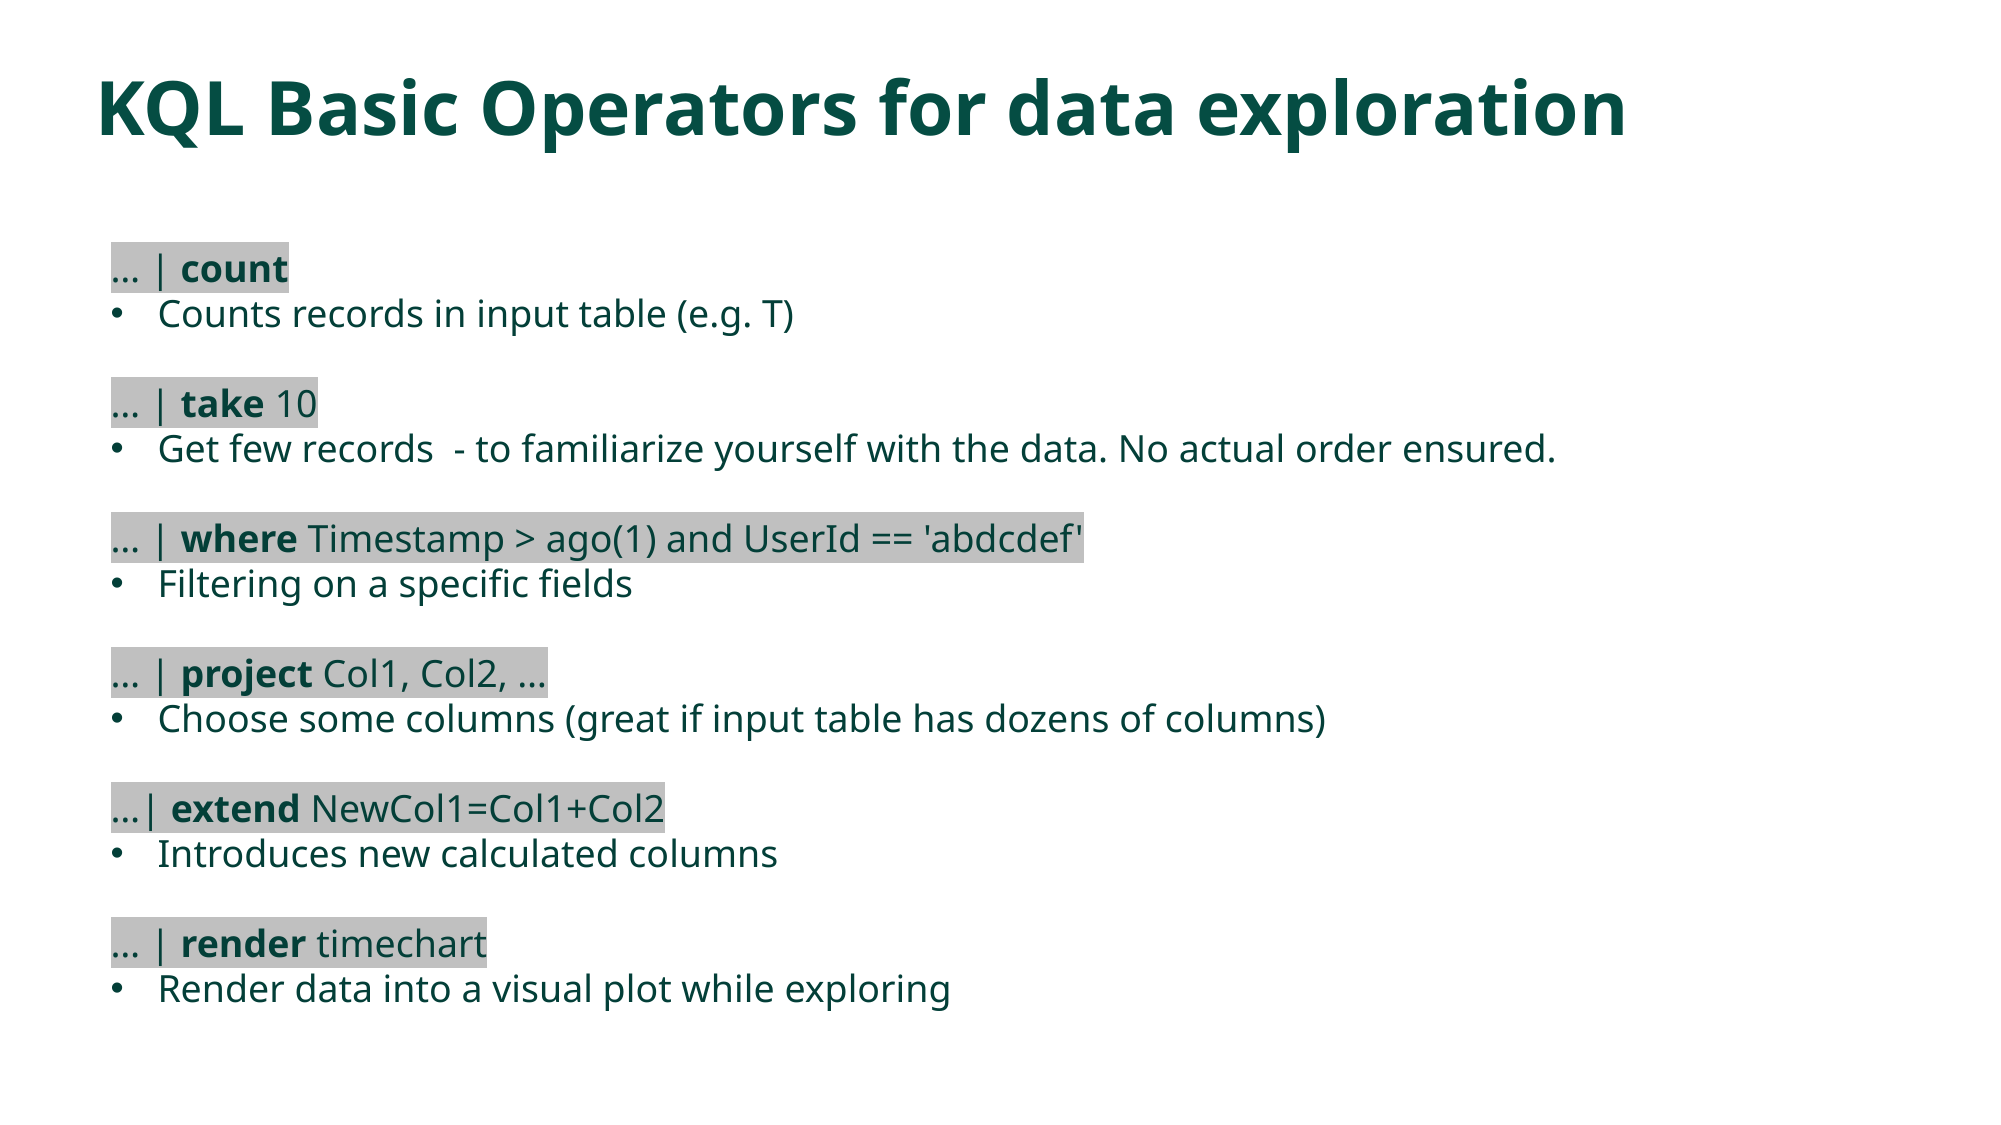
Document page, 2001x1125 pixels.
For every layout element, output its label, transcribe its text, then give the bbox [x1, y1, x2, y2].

text_box … | count Counts records in input table (e.g. T) … | take 10 Get few records - to familiarize yourself with the data. No actual order ensured. … | where Timestamp > ago(1) and UserId == 'abdcdef' Filtering on a specific fields … | project Col1, Col2, … Choose some columns (great if input table has dozens of columns) …| extend NewCol1=Col1+Col2 Introduces new calculated columns … | render timechart Render data into a visual plot while exploring [95, 237, 1905, 1017]
title KQL Basic Operators for data exploration [95, 18, 1721, 193]
